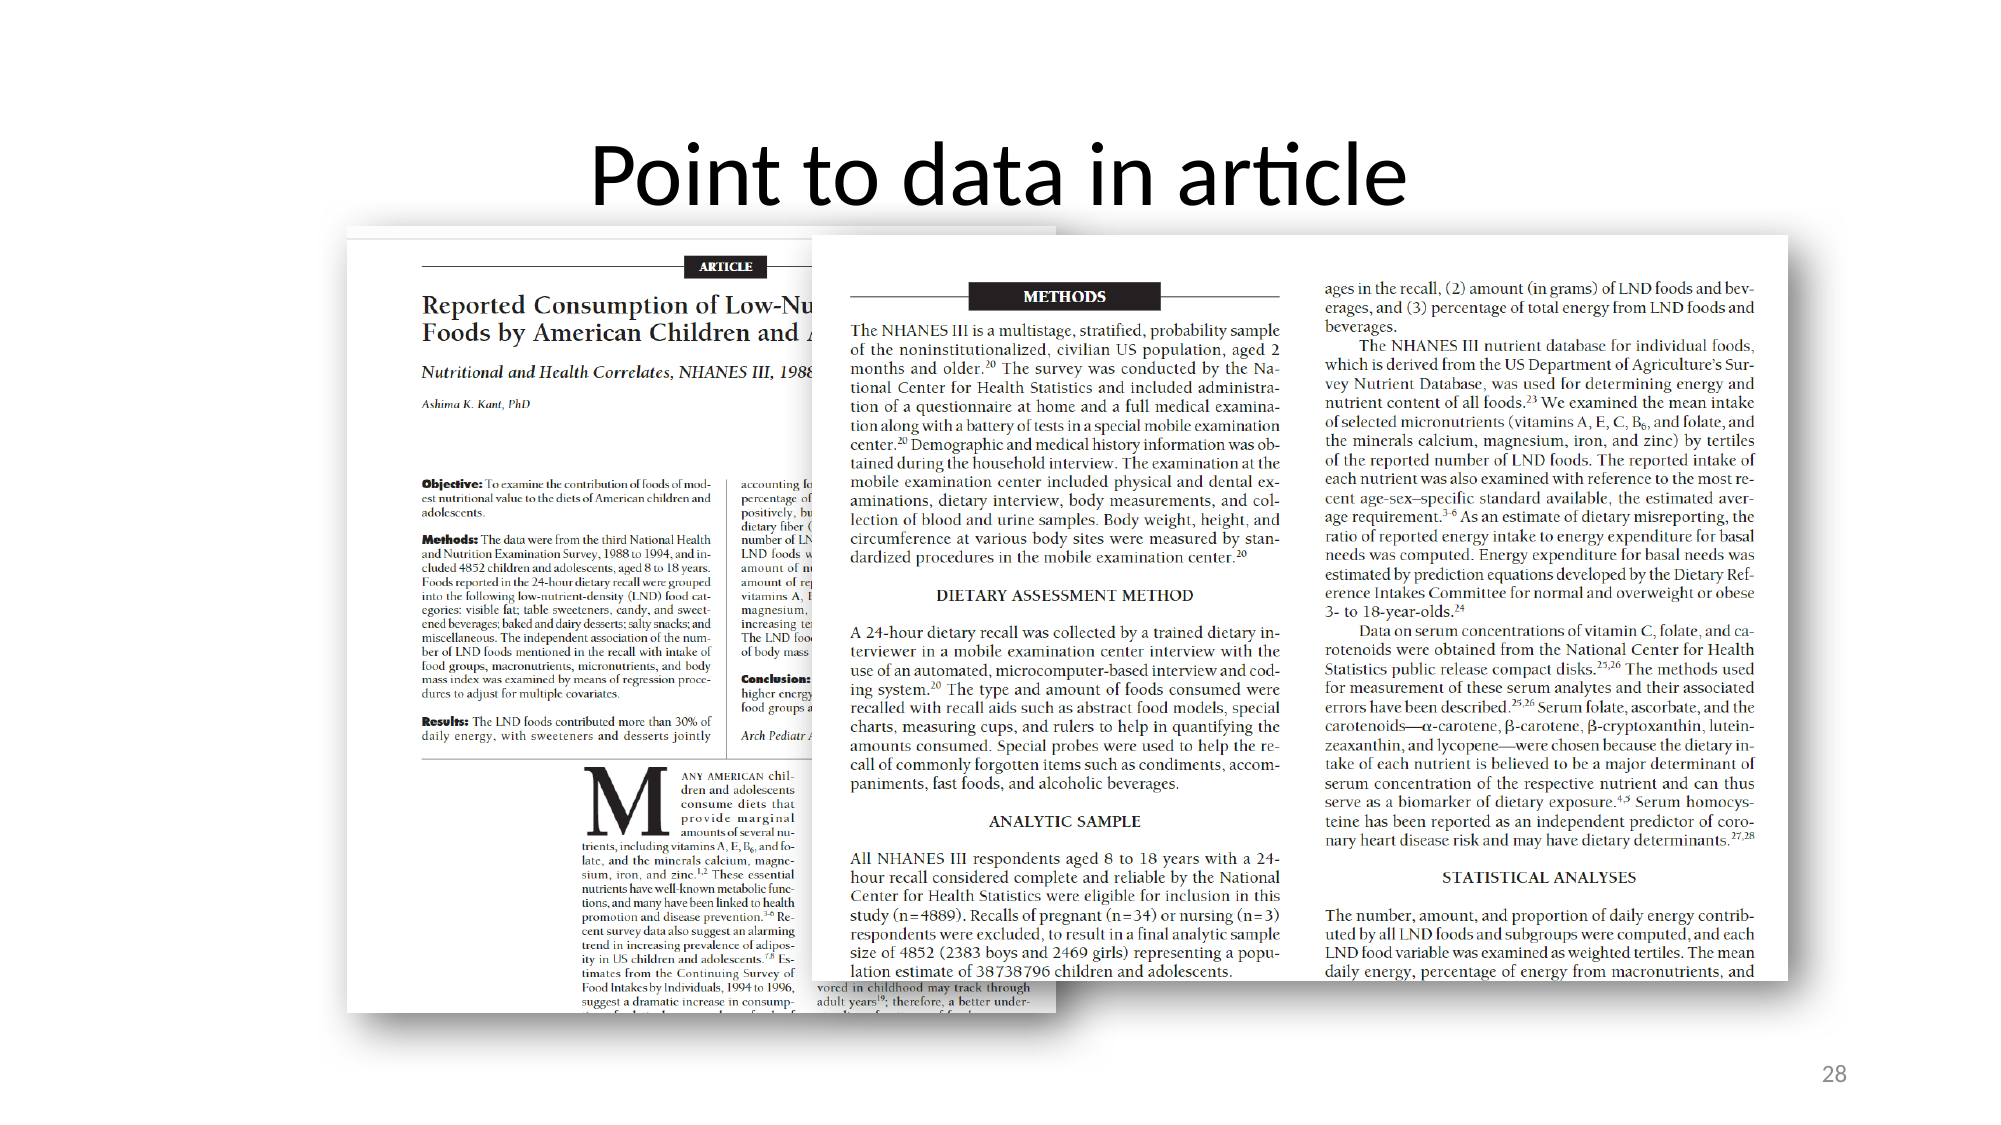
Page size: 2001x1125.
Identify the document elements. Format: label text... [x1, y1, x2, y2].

text_box Point to data in article [137, 59, 1863, 278]
picture [346, 226, 1788, 1013]
slide_number 28 [1412, 1042, 1863, 1103]
